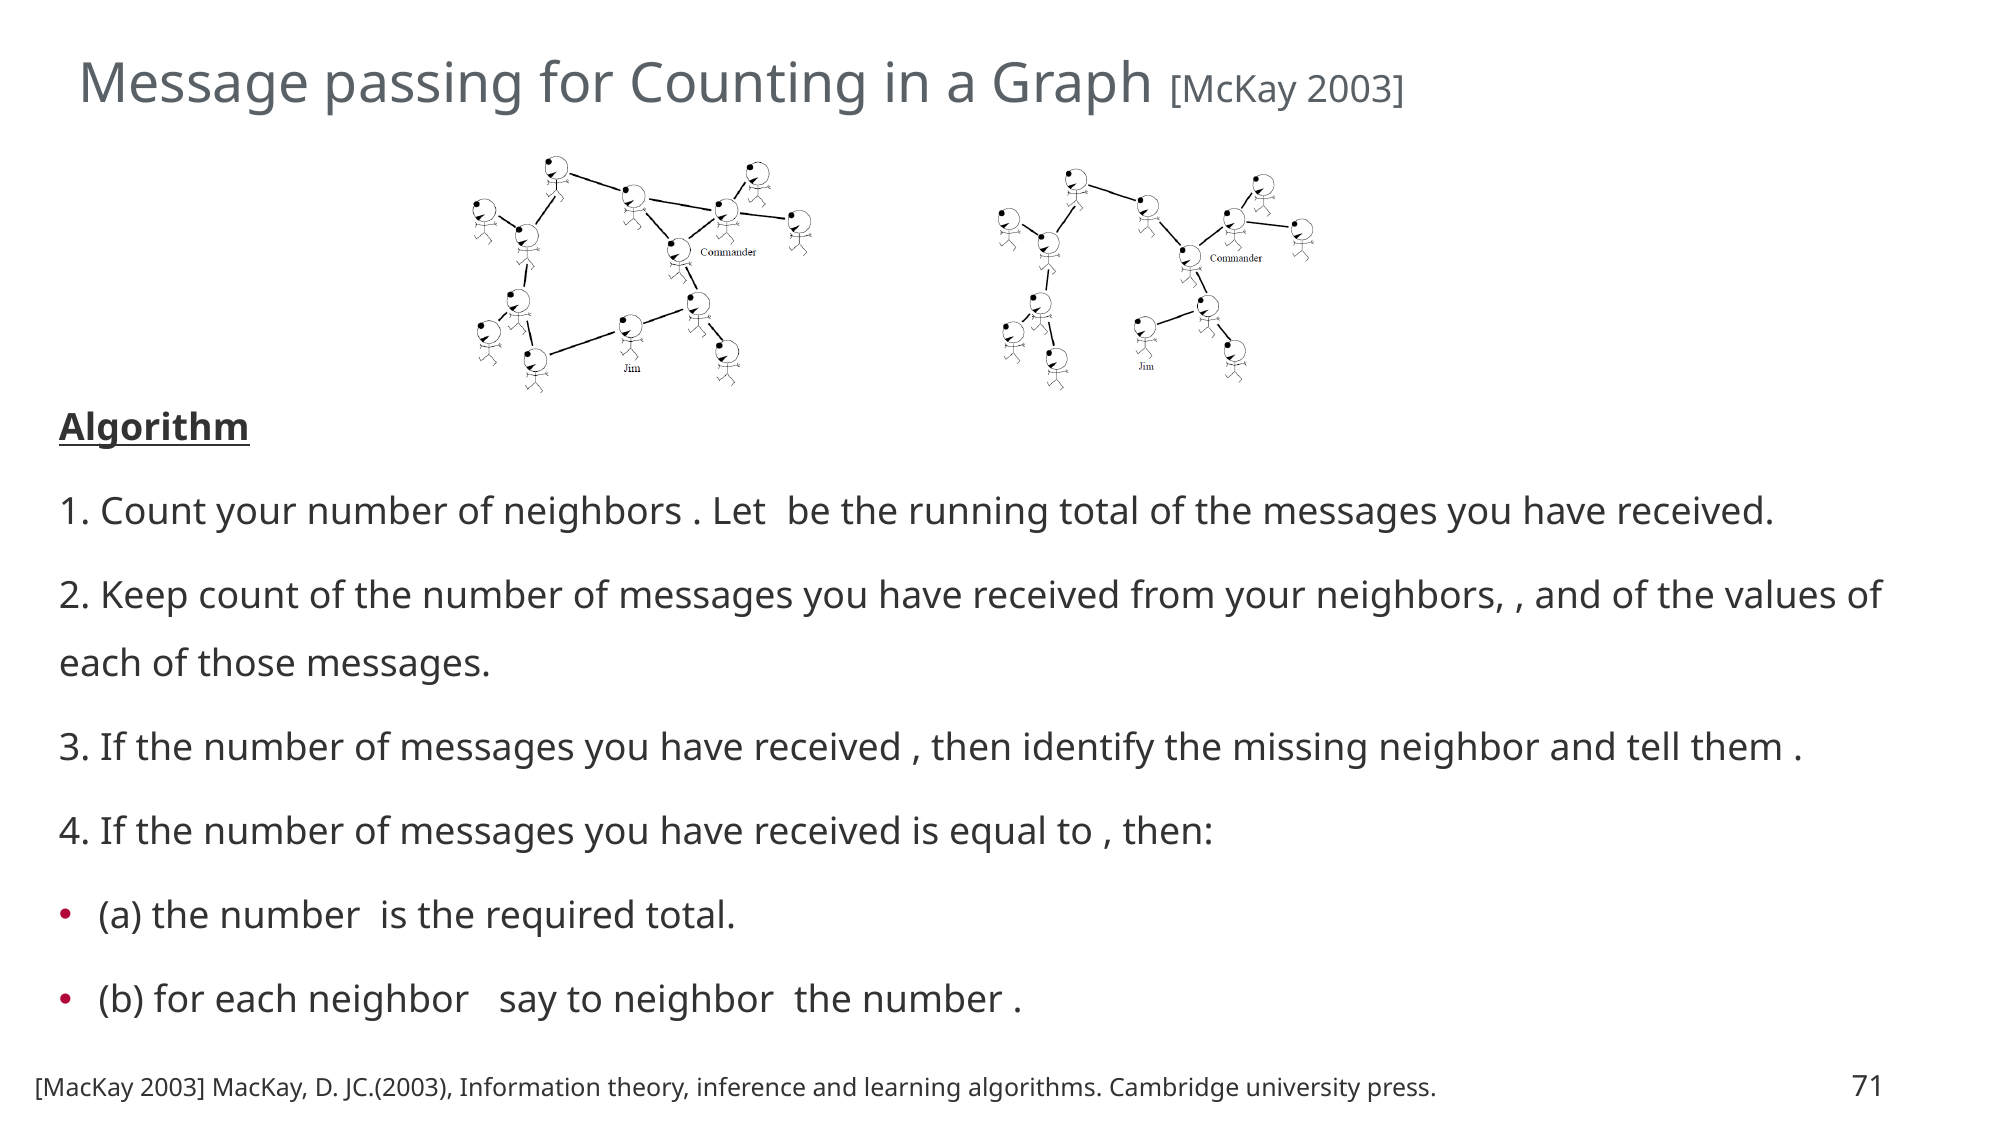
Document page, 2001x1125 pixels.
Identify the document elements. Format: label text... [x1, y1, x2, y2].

picture [465, 154, 817, 393]
title Message passing for Counting in a Graph [McKay 2003] [78, 23, 1583, 115]
picture [980, 154, 1322, 393]
text_box [MacKay 2003] MacKay, D. JC.(2003), Information theory, inference and learning algorithms. Cambridge university press. [19, 1064, 1743, 1109]
slide_number 71 [1834, 1064, 1961, 1107]
